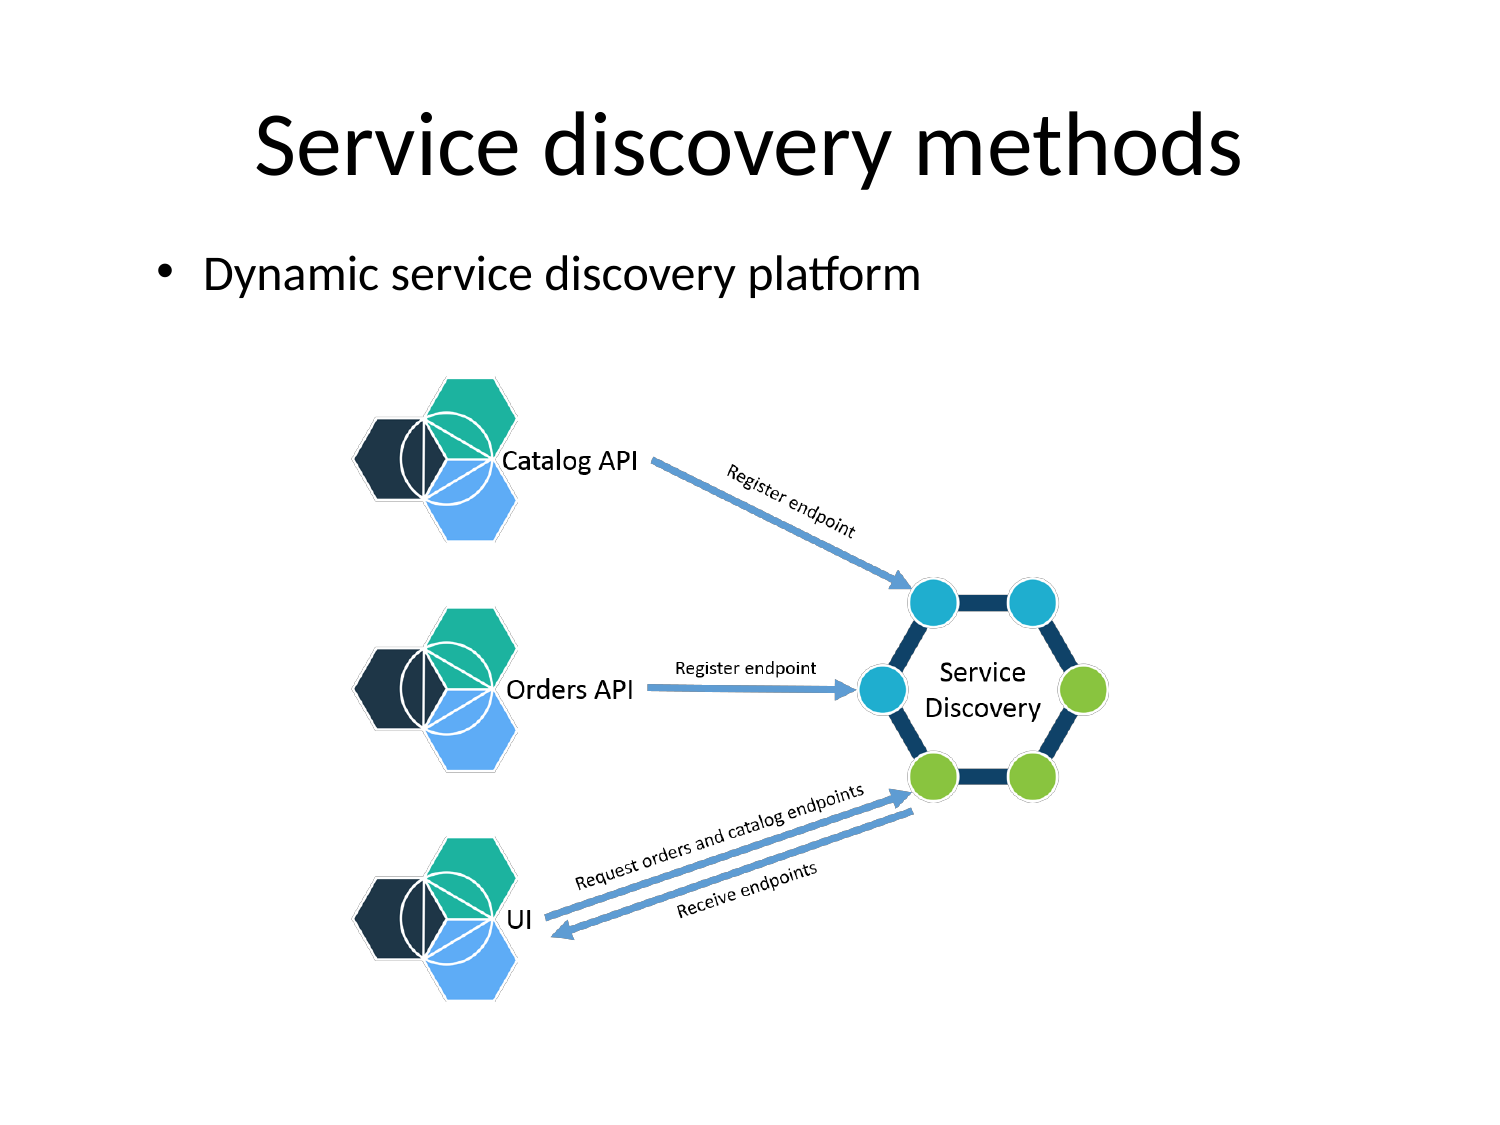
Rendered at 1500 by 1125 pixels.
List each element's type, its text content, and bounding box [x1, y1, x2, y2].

text_box Dynamic service discovery platform [141, 232, 1372, 308]
picture [351, 376, 1110, 1003]
title Service discovery methods [75, 45, 1425, 233]
